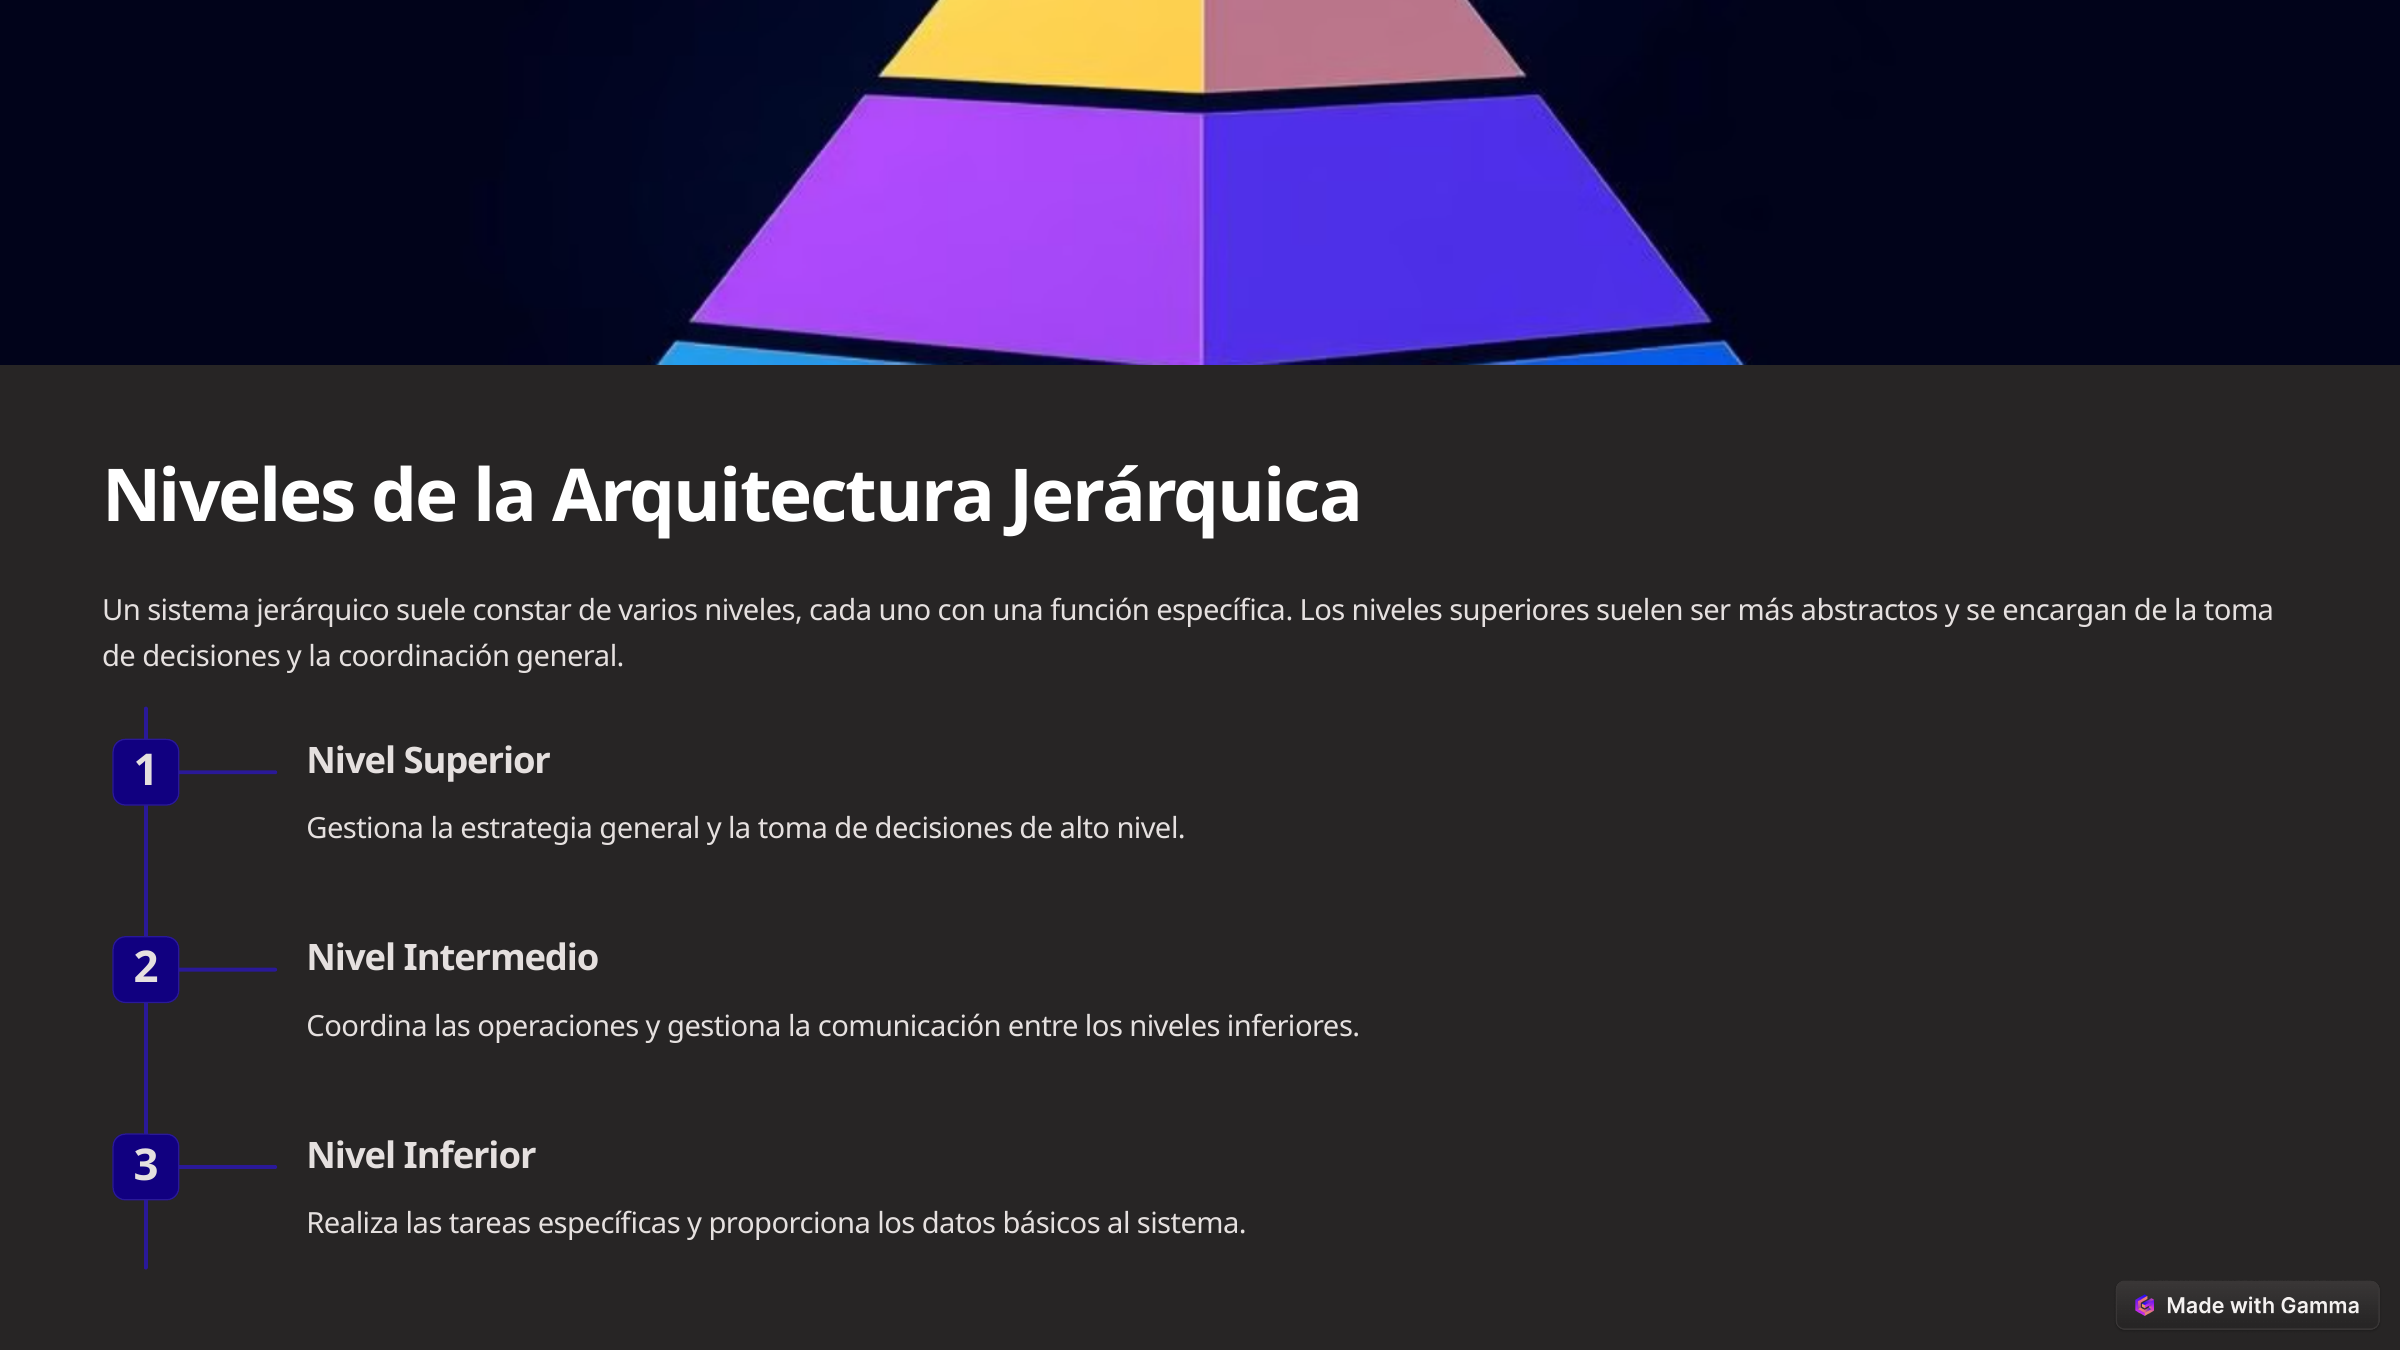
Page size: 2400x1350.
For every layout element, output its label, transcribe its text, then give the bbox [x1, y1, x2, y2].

text_box 3 [132, 1145, 160, 1189]
text_box Nivel Intermedio [306, 933, 672, 979]
text_box [179, 967, 278, 972]
text_box [144, 806, 148, 936]
text_box [144, 1200, 148, 1270]
text_box [113, 936, 179, 1003]
text_box [179, 1165, 278, 1169]
text_box Nivel Inferior [306, 1130, 672, 1177]
text_box Nivel Superior [306, 735, 672, 782]
picture [0, 0, 2400, 365]
text_box [144, 706, 148, 739]
text_box 1 [137, 750, 155, 795]
text_box Gestiona la estrategia general y la toma de decisiones de alto nivel. [306, 798, 2298, 846]
text_box Niveles de la Arquitectura Jerárquica [102, 445, 1339, 537]
text_box [179, 770, 278, 775]
text_box Realiza las tareas específicas y proporciona los datos básicos al sistema. [306, 1193, 2298, 1241]
text_box Coordina las operaciones y gestiona la comunicación entre los niveles inferiores. [306, 996, 2298, 1043]
text_box [144, 1003, 148, 1134]
picture [2106, 1271, 2389, 1339]
text_box [113, 1134, 179, 1200]
text_box 2 [132, 947, 160, 992]
text_box [113, 739, 179, 806]
text_box Un sistema jerárquico suele constar de varios niveles, cada uno con una función específica. Los niveles superiores suelen ser más abstractos y se encargan de la toma de decisiones y la coordinación general. [102, 580, 2298, 674]
